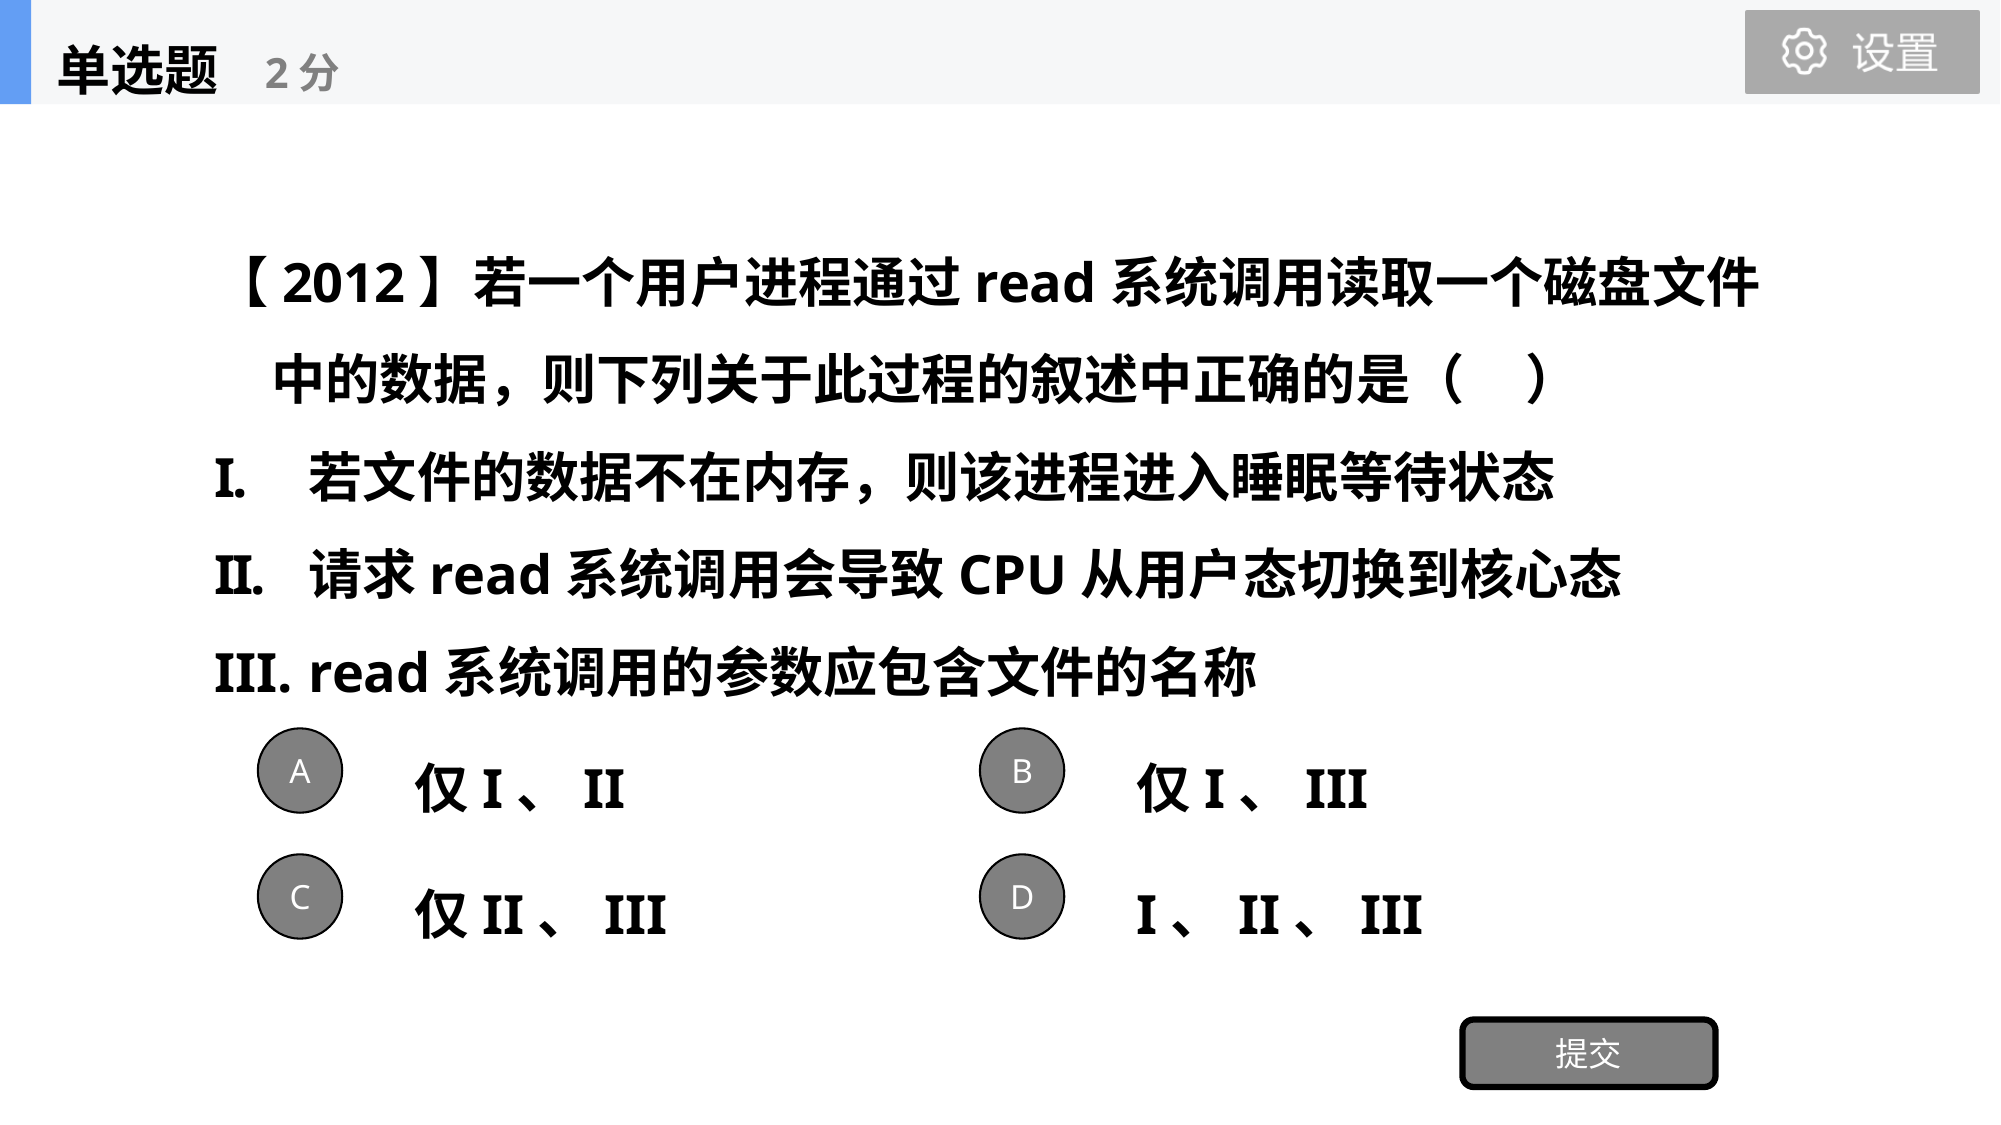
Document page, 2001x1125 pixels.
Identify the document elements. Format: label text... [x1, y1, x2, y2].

picture [1745, 10, 1980, 94]
text_box 仅II、III [399, 843, 980, 950]
text_box I、II、III [1122, 843, 1702, 950]
text_box C [256, 853, 344, 940]
text_box 提交 [1461, 1018, 1717, 1089]
text_box D [978, 853, 1066, 940]
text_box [0, 0, 2000, 105]
text_box 仅I、III [1122, 717, 1702, 824]
text_box 仅I、II [399, 717, 980, 824]
text_box 【2012】若一个用户进程通过read系统调用读取一个磁盘文件中的数据，则下列关于此过程的叙述中正确的是（ ） 若文件的数据不在内存，则该进程进入睡眠等待状态 请求read系统调用会导致CPU从用户态切换到核心态 read系统调用的参数应包含文件的名称 [200, 221, 1800, 698]
text_box B [978, 727, 1066, 814]
text_box A [256, 727, 344, 814]
